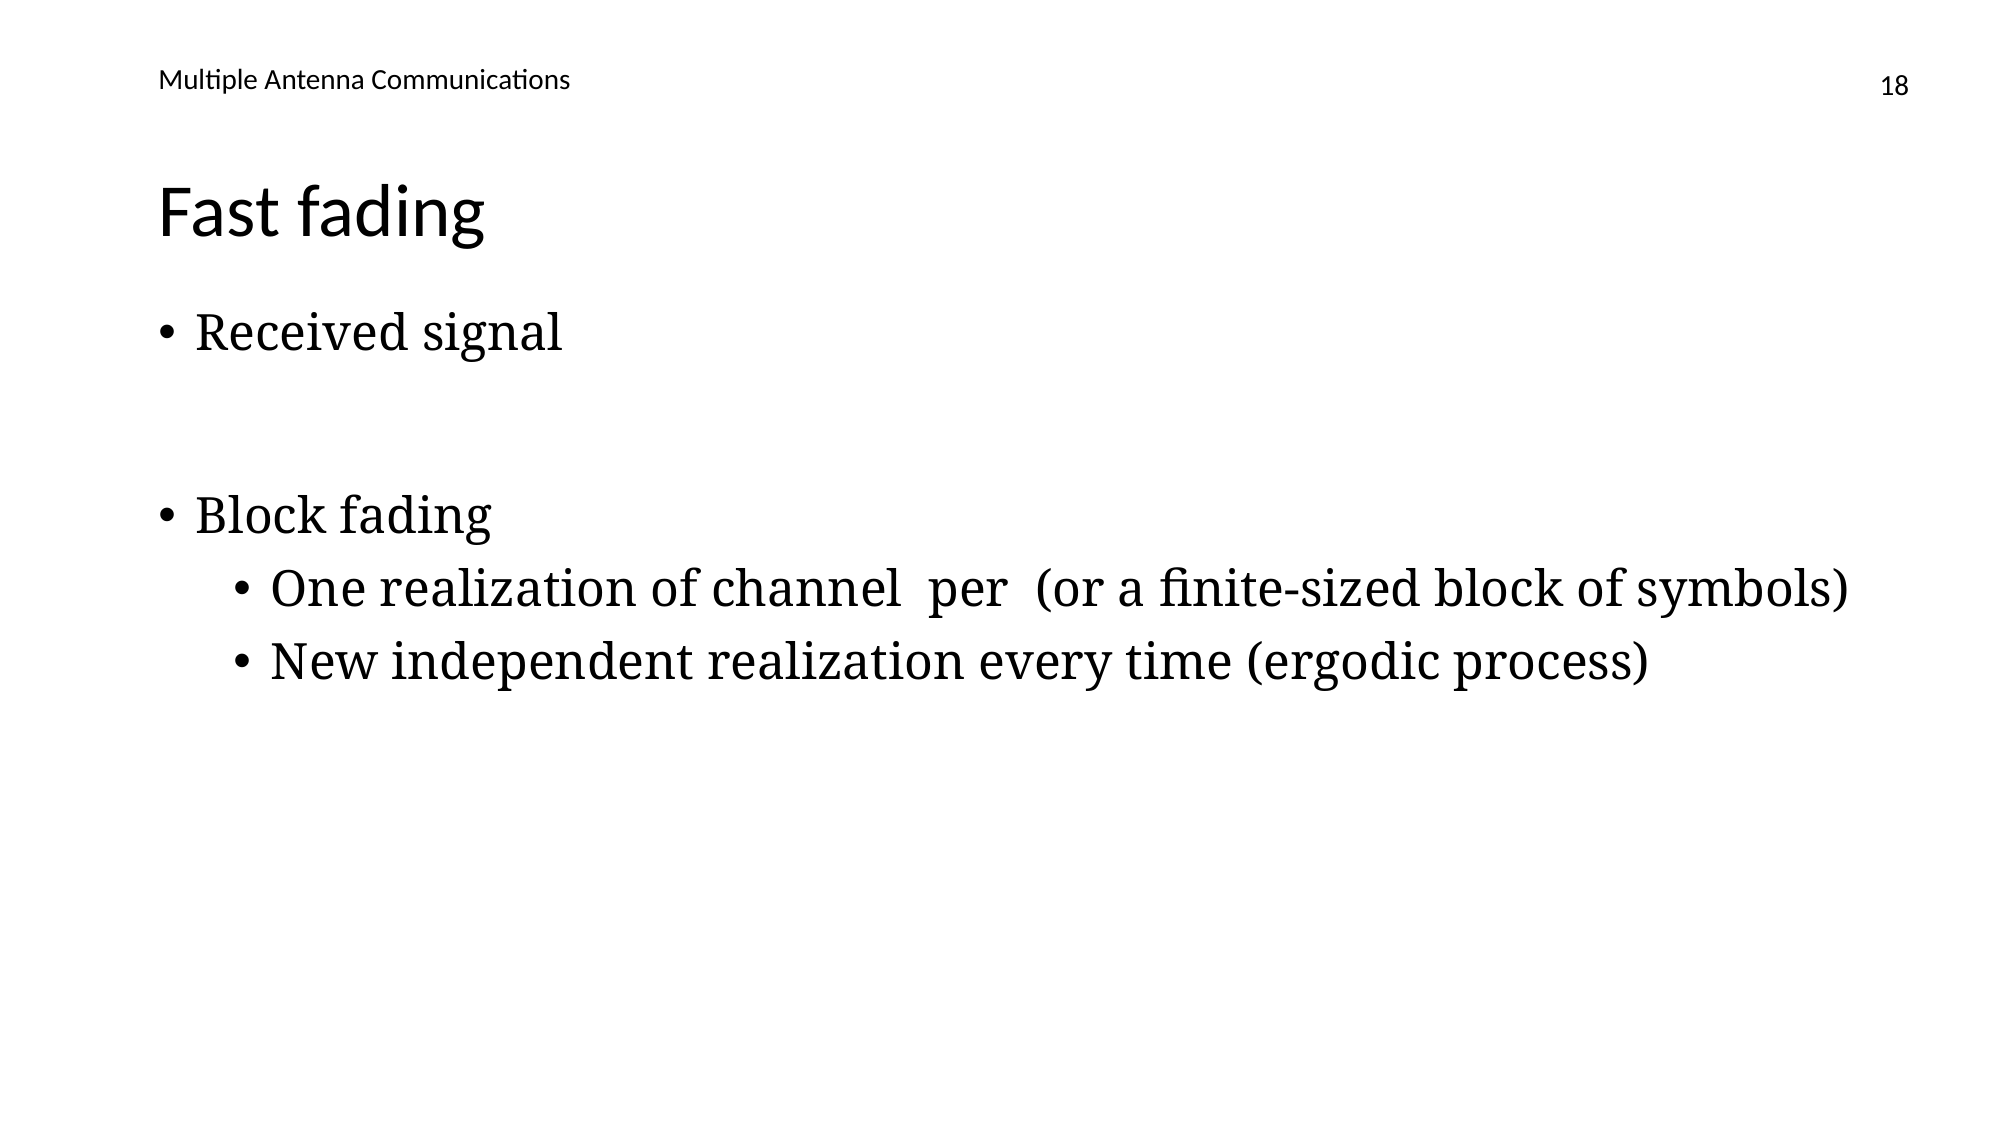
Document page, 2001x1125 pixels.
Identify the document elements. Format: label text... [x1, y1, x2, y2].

title Fast fading [143, 163, 1924, 301]
slide_number 18 [1802, 59, 1924, 103]
footer Multiple Antenna Communications [143, 59, 1484, 103]
